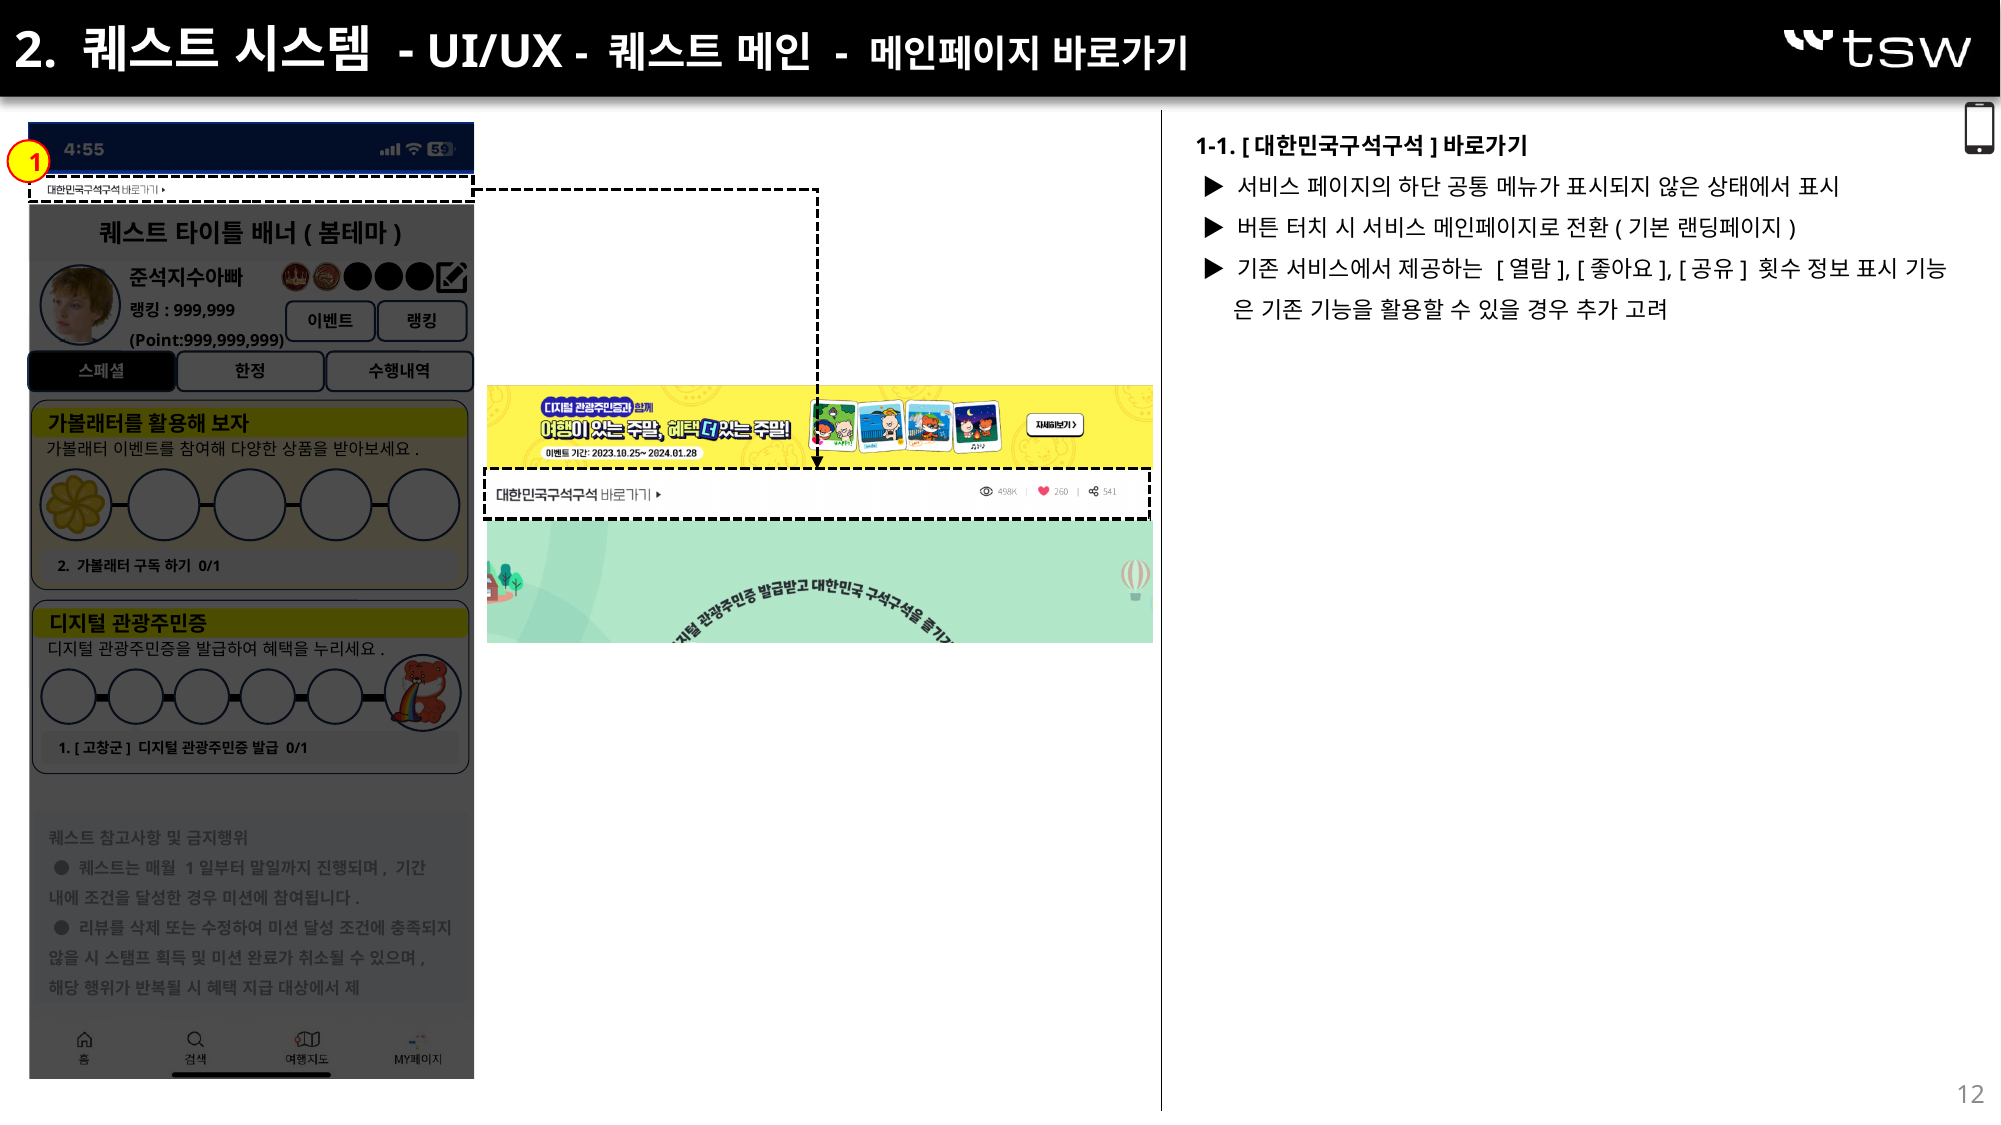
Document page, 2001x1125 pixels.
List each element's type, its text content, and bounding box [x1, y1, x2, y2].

slide_number 12 [1550, 1065, 2000, 1125]
text_box 2. 퀘스트 시스템 - UI/UX - 퀘스트 메인 - 메인페이지 바로가기 [0, 0, 1508, 97]
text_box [278, 259, 468, 296]
picture [28, 206, 474, 351]
picture [28, 392, 474, 1087]
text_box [28, 351, 474, 392]
text_box 1-1. [대한민국구석구석]바로가기 ▶ 서비스 페이지의 하단 공통 메뉴가 표시되지 않은 상태에서 표시 ▶ 버튼 터치 시 서비스 메인페이지로 전환(기본 랜딩페이지) ▶ 기존 서비스에서 제공하는 [열람], [좋아요], [공유] 횟수 정보 표시 기능 은 기존 기능을 활용할 수 있을 경우 추가 고려 [1174, 109, 1986, 1112]
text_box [28, 174, 474, 206]
text_box 1 [6, 139, 28, 184]
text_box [286, 301, 467, 342]
picture [1758, 10, 2000, 84]
picture [1964, 101, 1996, 155]
picture [486, 385, 1153, 643]
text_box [32, 600, 469, 774]
picture [28, 122, 474, 174]
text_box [31, 400, 468, 590]
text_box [40, 260, 120, 345]
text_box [474, 189, 818, 469]
